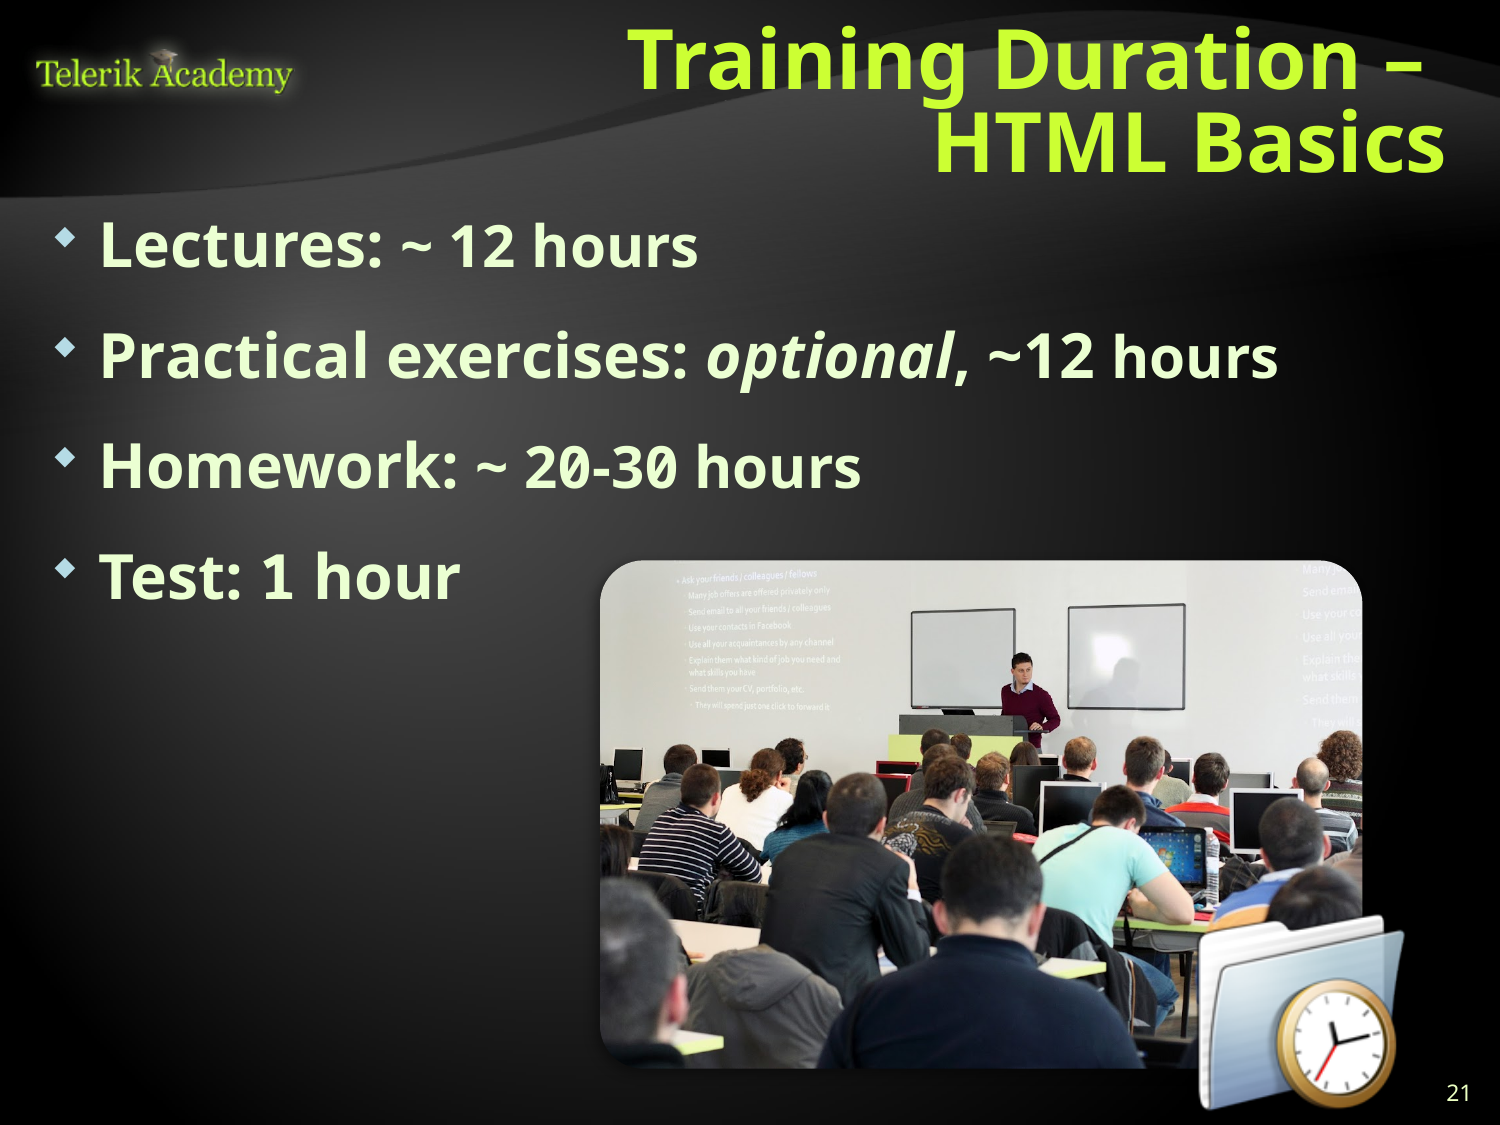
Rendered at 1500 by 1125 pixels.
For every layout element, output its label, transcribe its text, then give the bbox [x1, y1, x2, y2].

slide_number 21 [1412, 1074, 1488, 1113]
picture [0, 0, 1500, 1125]
title Training Duration – HTML Basics [300, 37, 1463, 175]
list Lectures: ~ 12 hours Practical exercises: optional, ~12 hours Homework: ~ 20-30 hours Test: 1 hour [37, 187, 1463, 1088]
